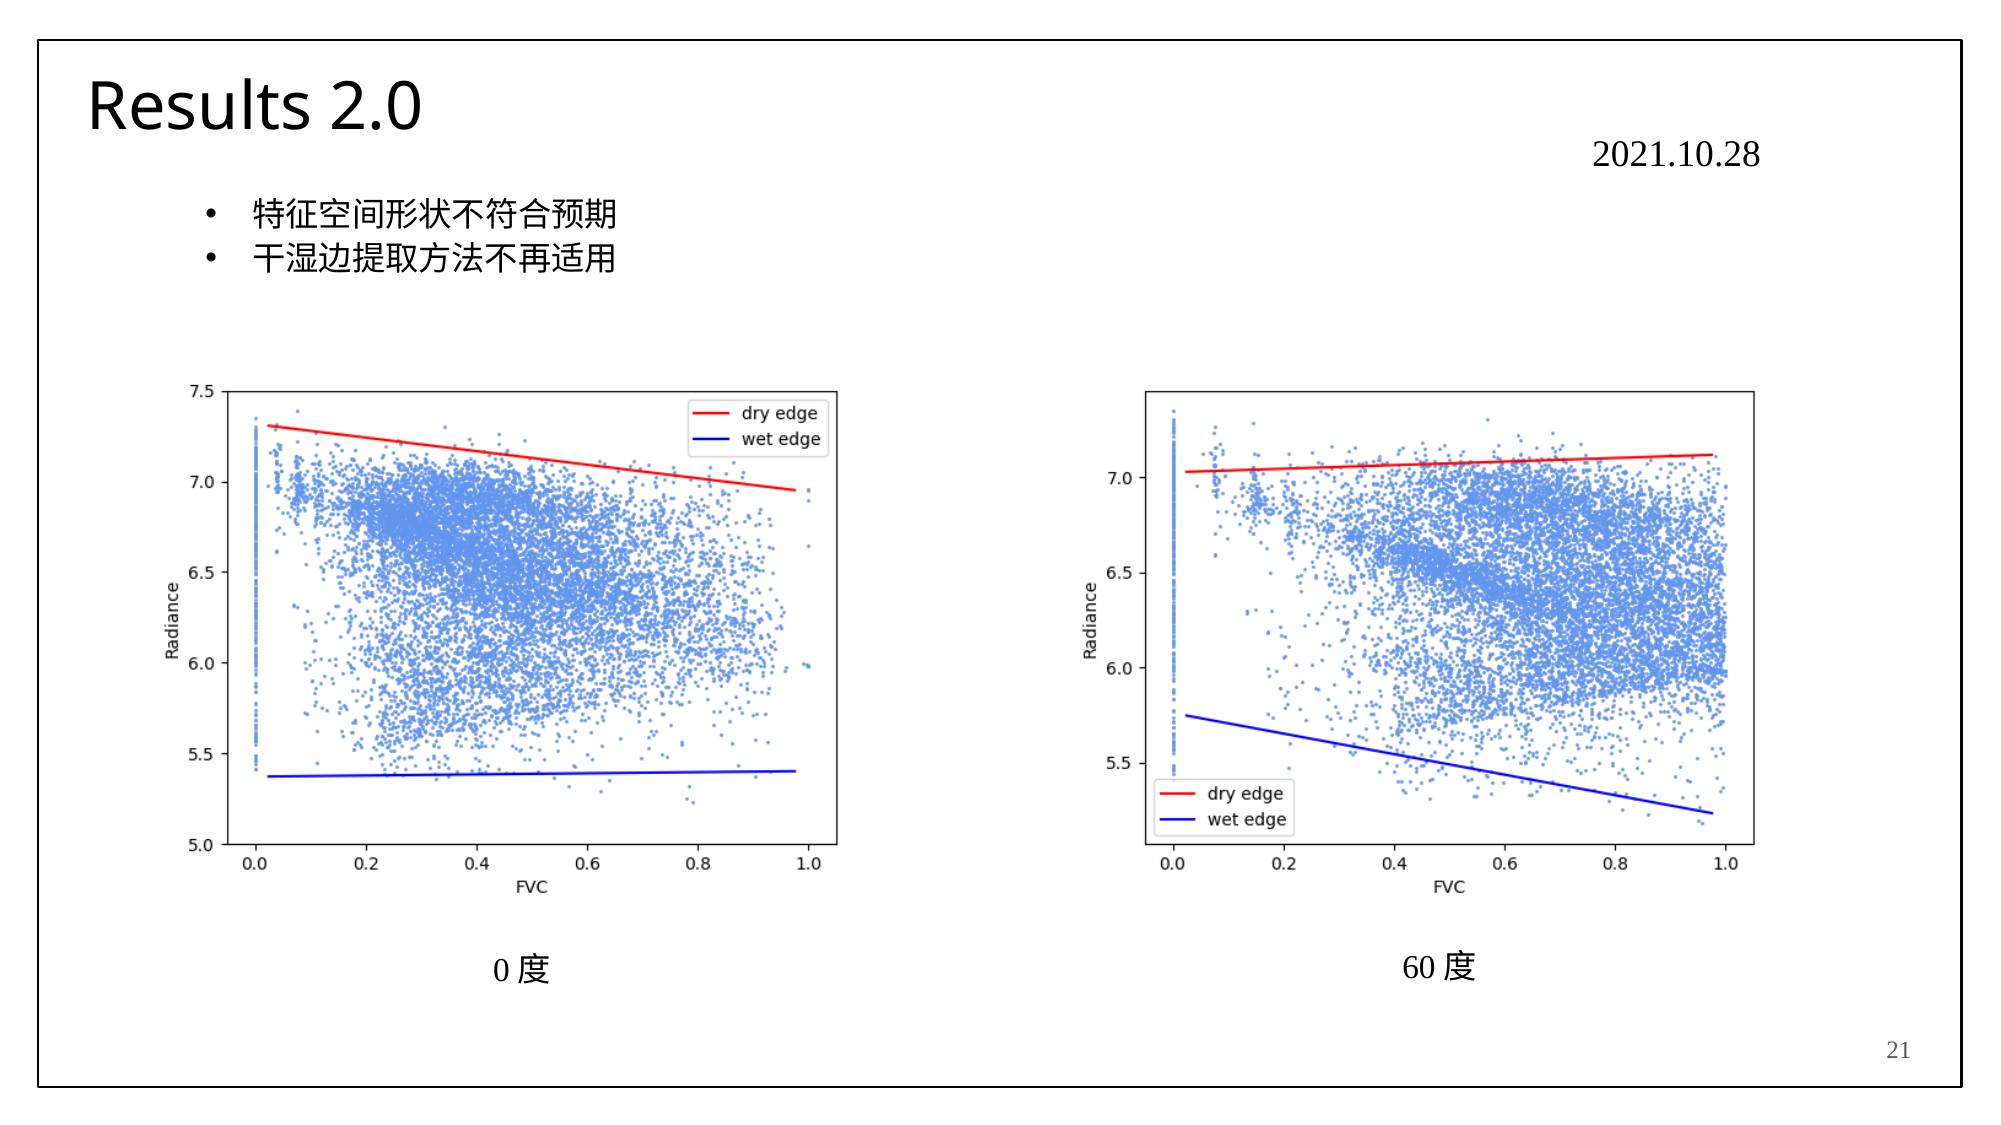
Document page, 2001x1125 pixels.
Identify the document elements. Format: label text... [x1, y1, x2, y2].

text_box 特征空间形状不符合预期 干湿边提取方法不再适用 [190, 181, 1453, 285]
text_box [243, 238, 1645, 321]
text_box 60度 [1312, 933, 1567, 993]
picture [129, 319, 915, 910]
picture [1046, 319, 1833, 910]
text_box 2021.10.28 [1577, 121, 1777, 182]
title Results 2.0 [71, 6, 1055, 210]
text_box 0度 [395, 936, 650, 996]
slide_number 21 [1576, 1018, 1927, 1079]
